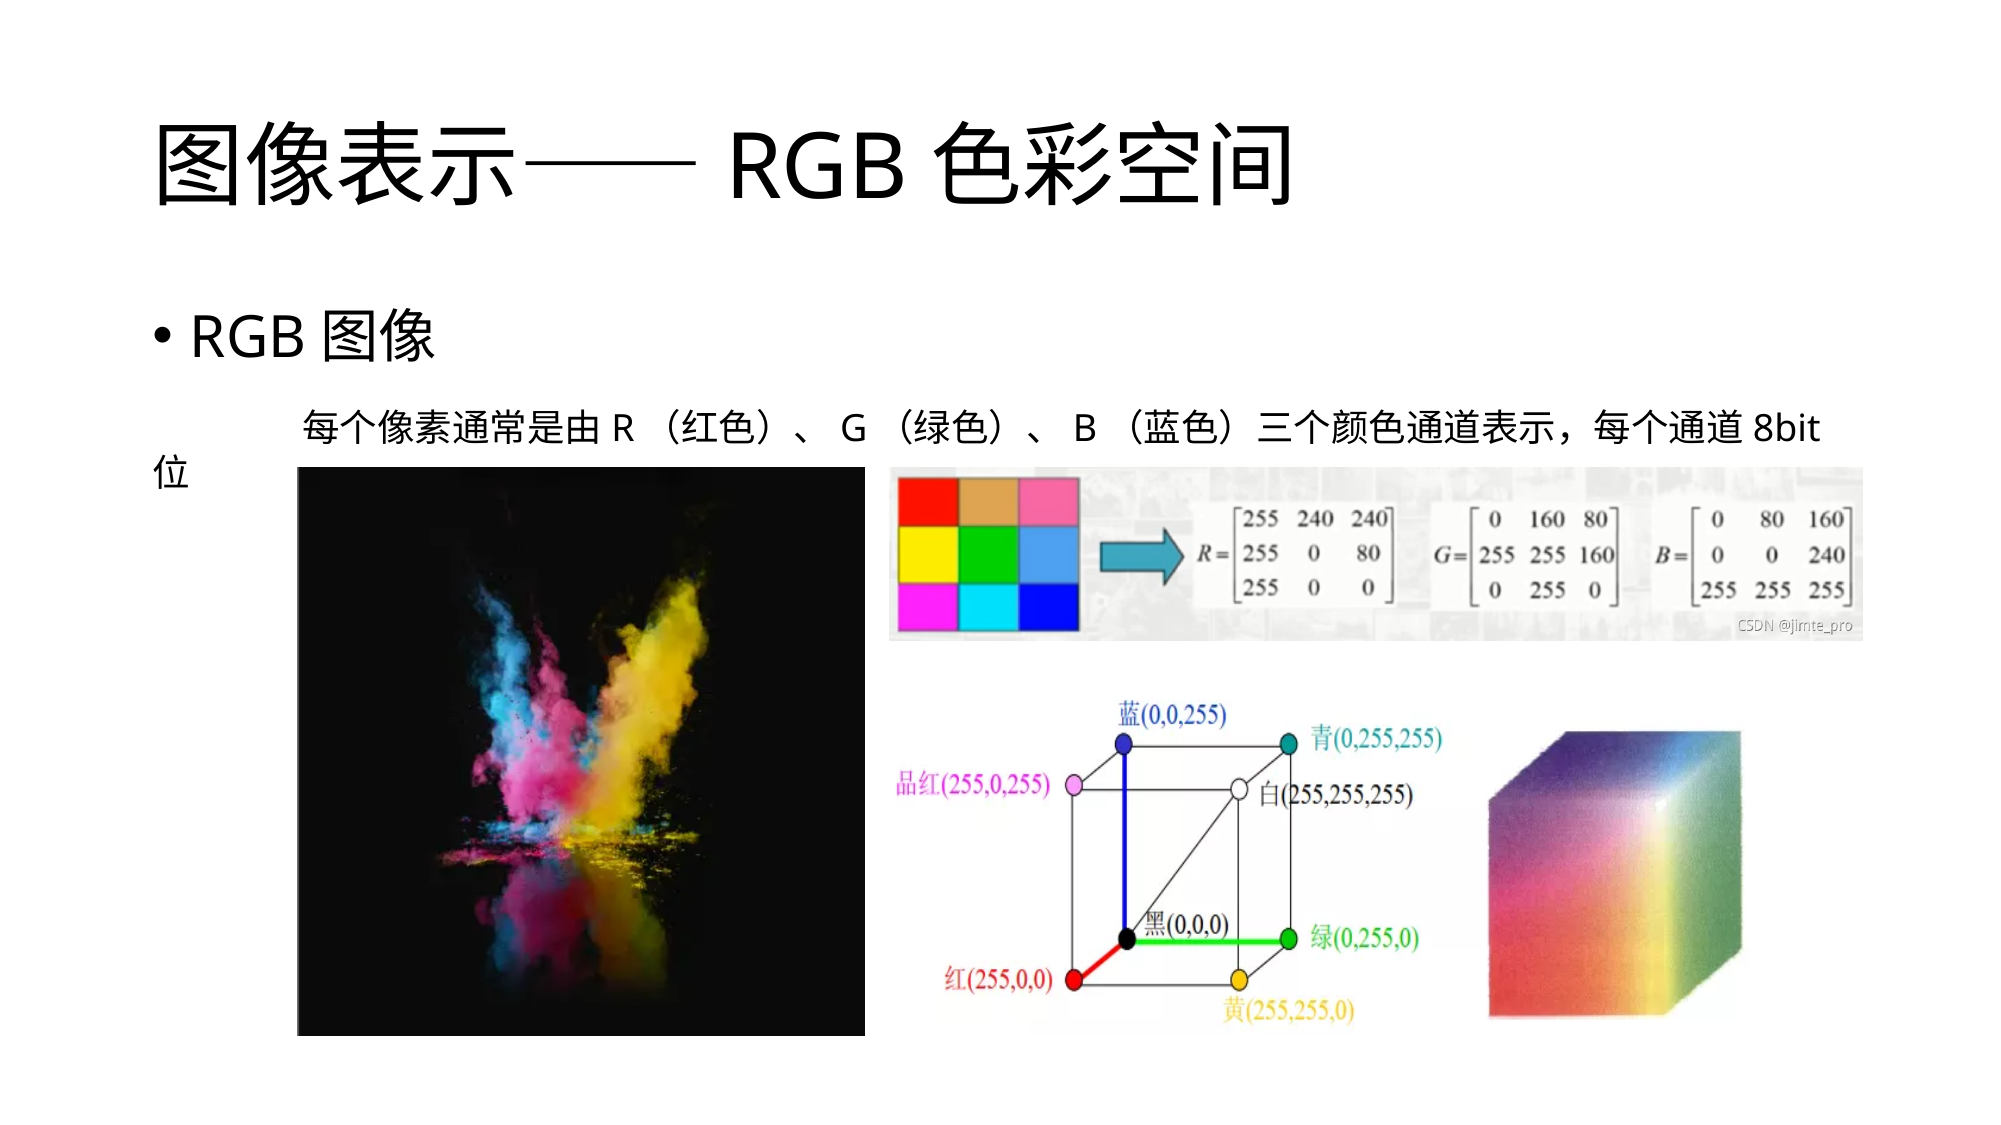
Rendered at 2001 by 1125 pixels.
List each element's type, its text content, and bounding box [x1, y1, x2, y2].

picture [878, 665, 1863, 1036]
title 图像表示——RGB色彩空间 [137, 59, 1863, 278]
picture [889, 467, 1863, 641]
picture [297, 467, 865, 1036]
list RGB图像 每个像素通常是由R（红色）、G（绿色）、B（蓝色）三个颜色通道表示，每个通道8bit位 [137, 299, 1863, 1014]
